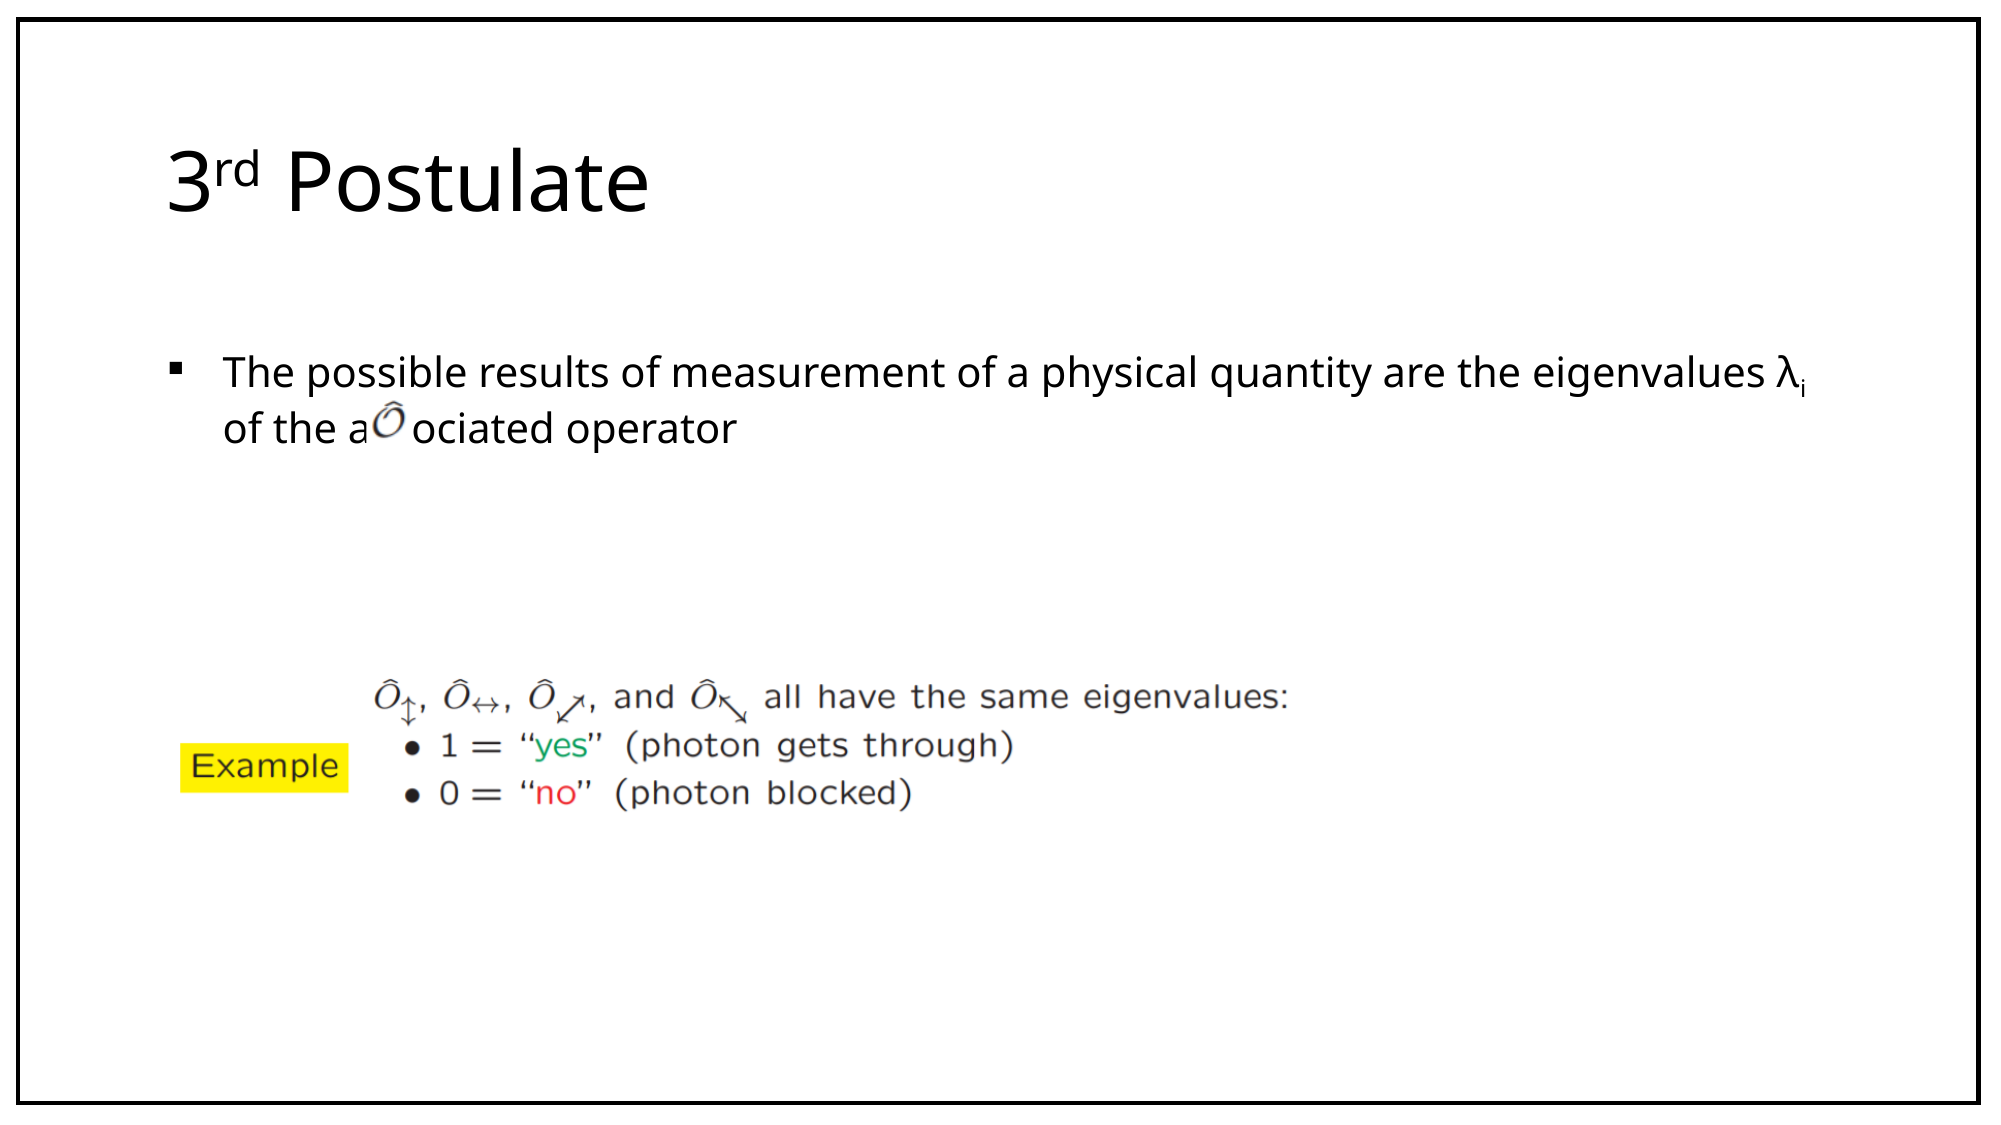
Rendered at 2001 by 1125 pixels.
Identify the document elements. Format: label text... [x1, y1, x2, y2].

text_box The possible results of measurement of a physical quantity are the eigenvalues λi of the associated operator [151, 337, 1870, 760]
text_box [17, 19, 1980, 1104]
picture [151, 640, 1307, 820]
picture [366, 392, 413, 449]
